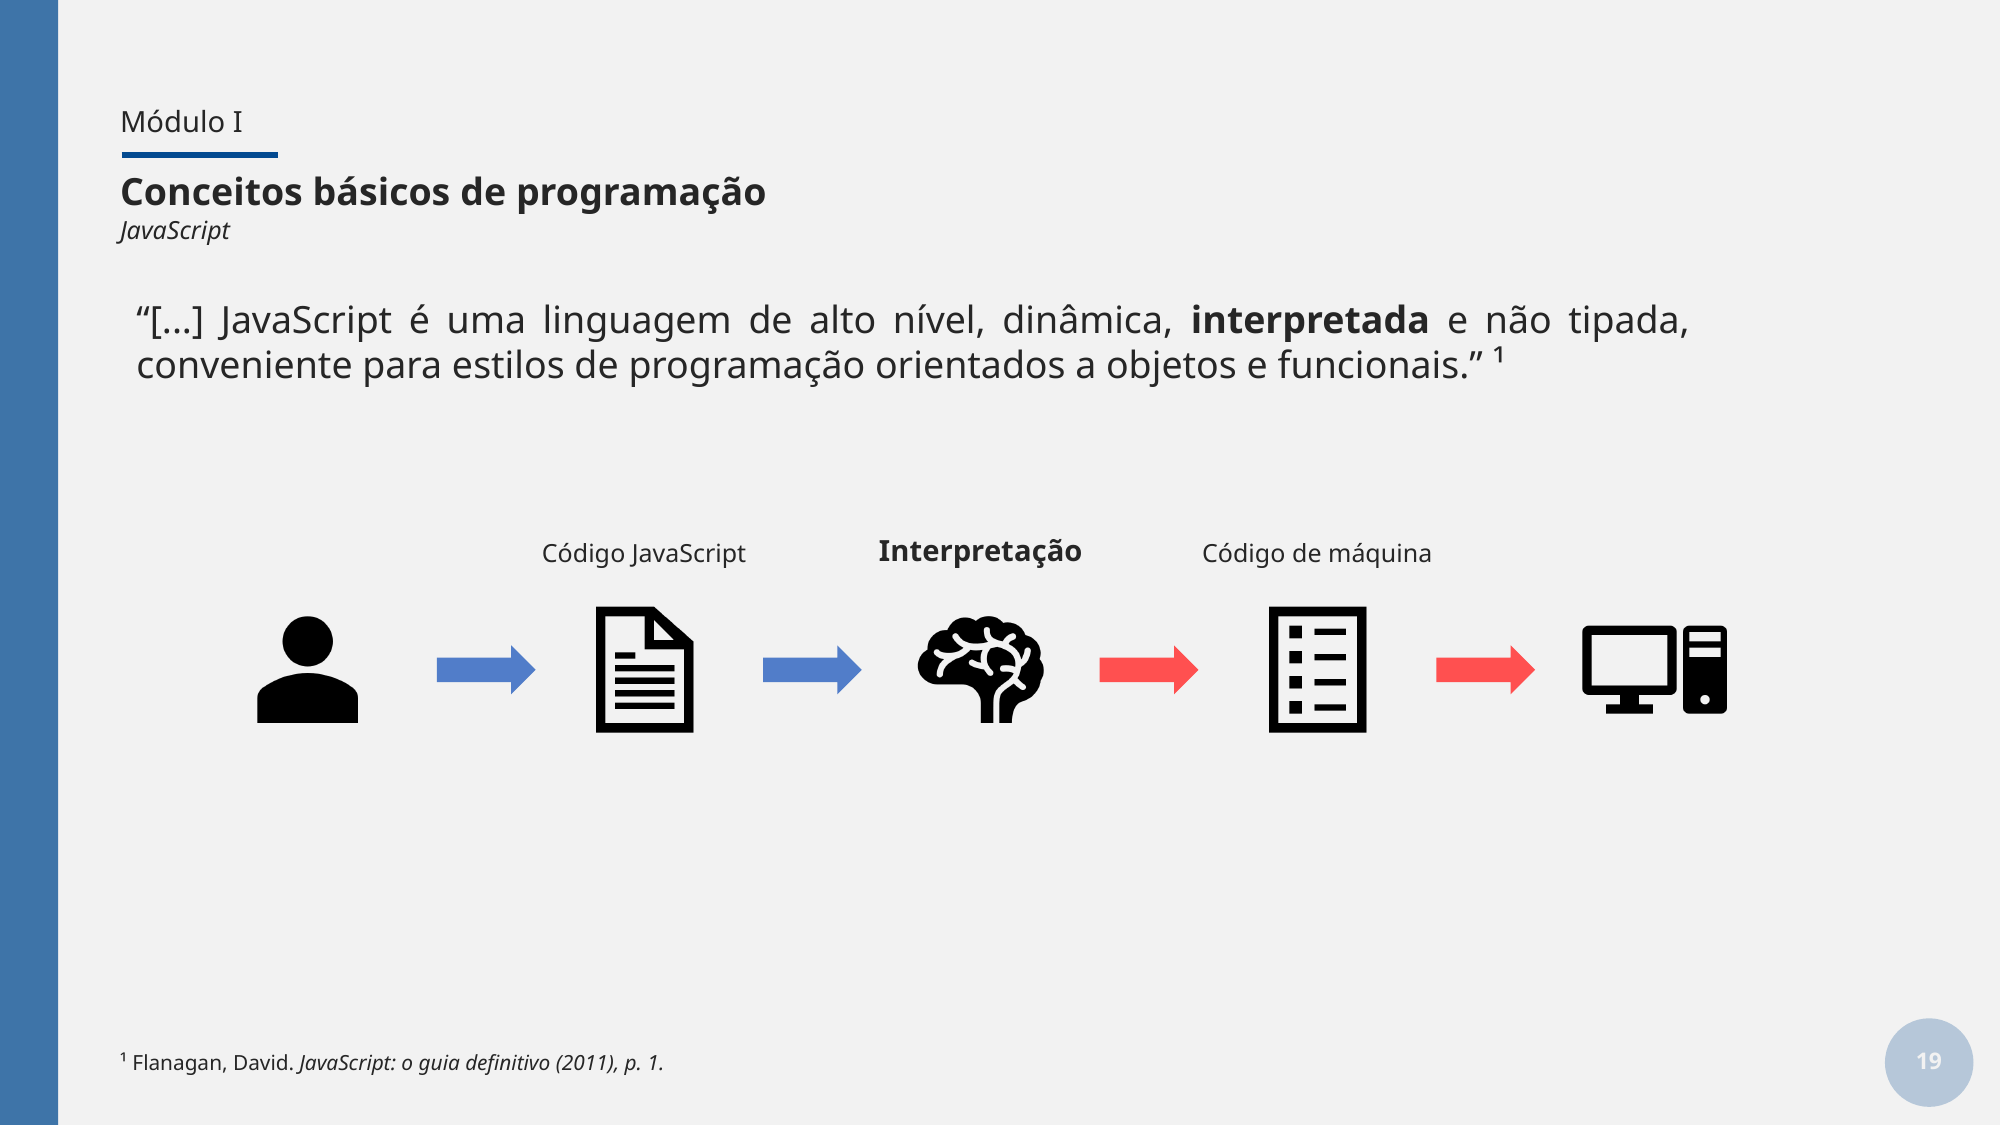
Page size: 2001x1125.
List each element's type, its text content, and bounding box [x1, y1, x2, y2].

text_box [435, 642, 538, 697]
picture [232, 594, 383, 745]
text_box [762, 642, 864, 697]
title Módulo I [105, 91, 279, 155]
picture [569, 594, 720, 745]
picture [1579, 594, 1730, 745]
text_box [0, 0, 59, 1125]
text_box Código JavaScript [502, 530, 787, 575]
text_box Interpretação [838, 525, 1123, 575]
text_box [1435, 642, 1537, 697]
picture [1242, 594, 1393, 745]
text_box ¹ Flanagan, David. JavaScript: o guia definitivo (2011), p. 1. [104, 1042, 1688, 1083]
text_box “[...] JavaScript é uma linguagem de alto nível, dinâmica, interpretada e não tipada, conveniente para estilos de programação orientados a objetos e funcionais.” ¹ [121, 288, 1705, 394]
text_box JavaScript [105, 200, 1000, 264]
picture [905, 594, 1056, 745]
text_box Conceitos básicos de programação [105, 161, 1000, 200]
text_box Código de máquina [1175, 530, 1460, 575]
text_box [1098, 642, 1200, 697]
text_box 19 [1883, 1017, 1975, 1108]
